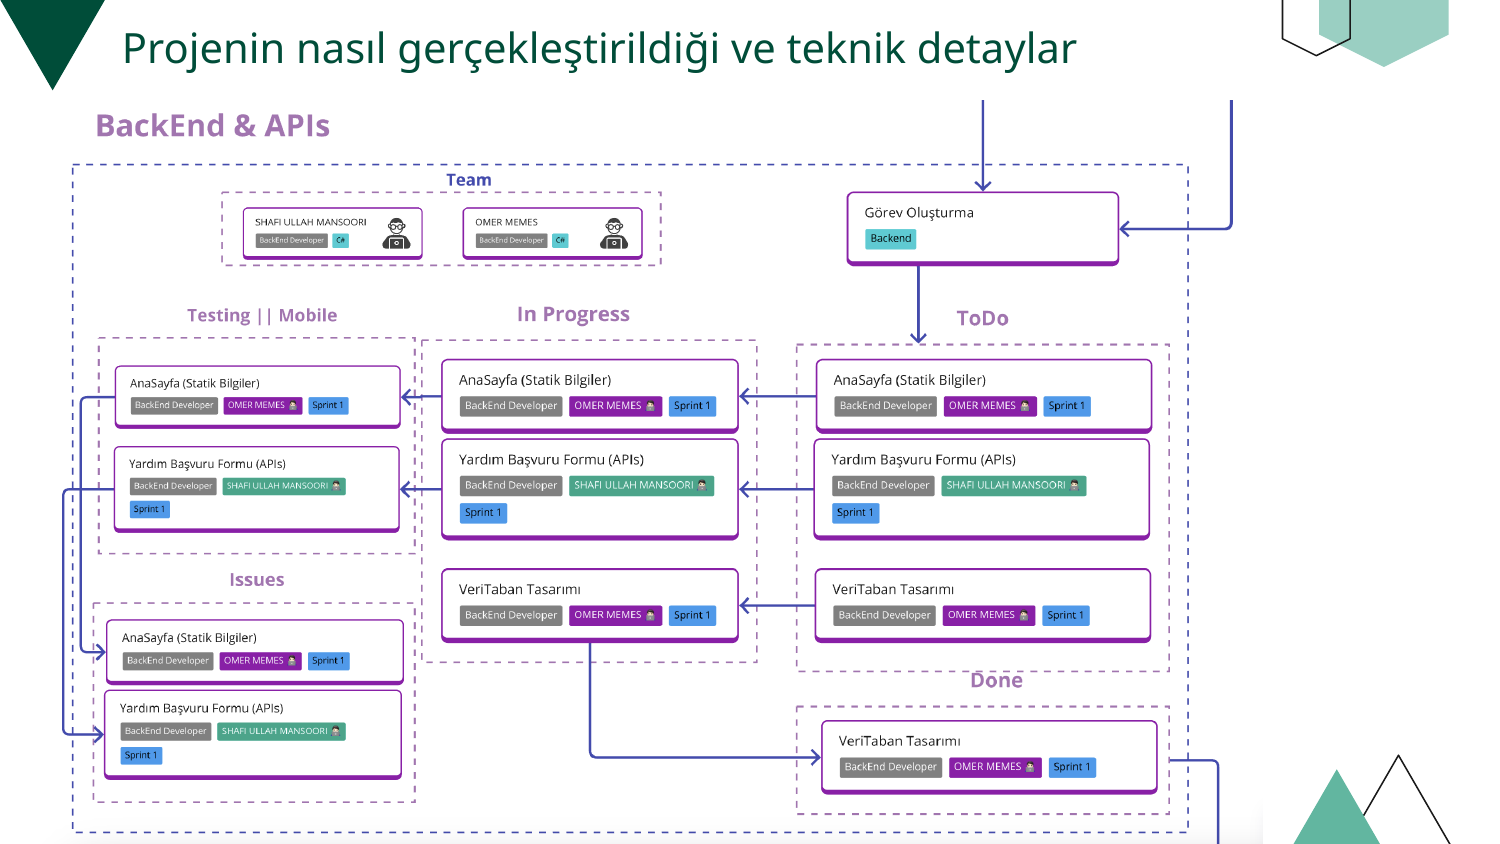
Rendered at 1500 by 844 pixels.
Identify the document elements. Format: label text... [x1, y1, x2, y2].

text_box Projenin nasıl gerçekleştirildiği ve teknik detaylar [106, 6, 1428, 101]
picture [0, 100, 1263, 844]
